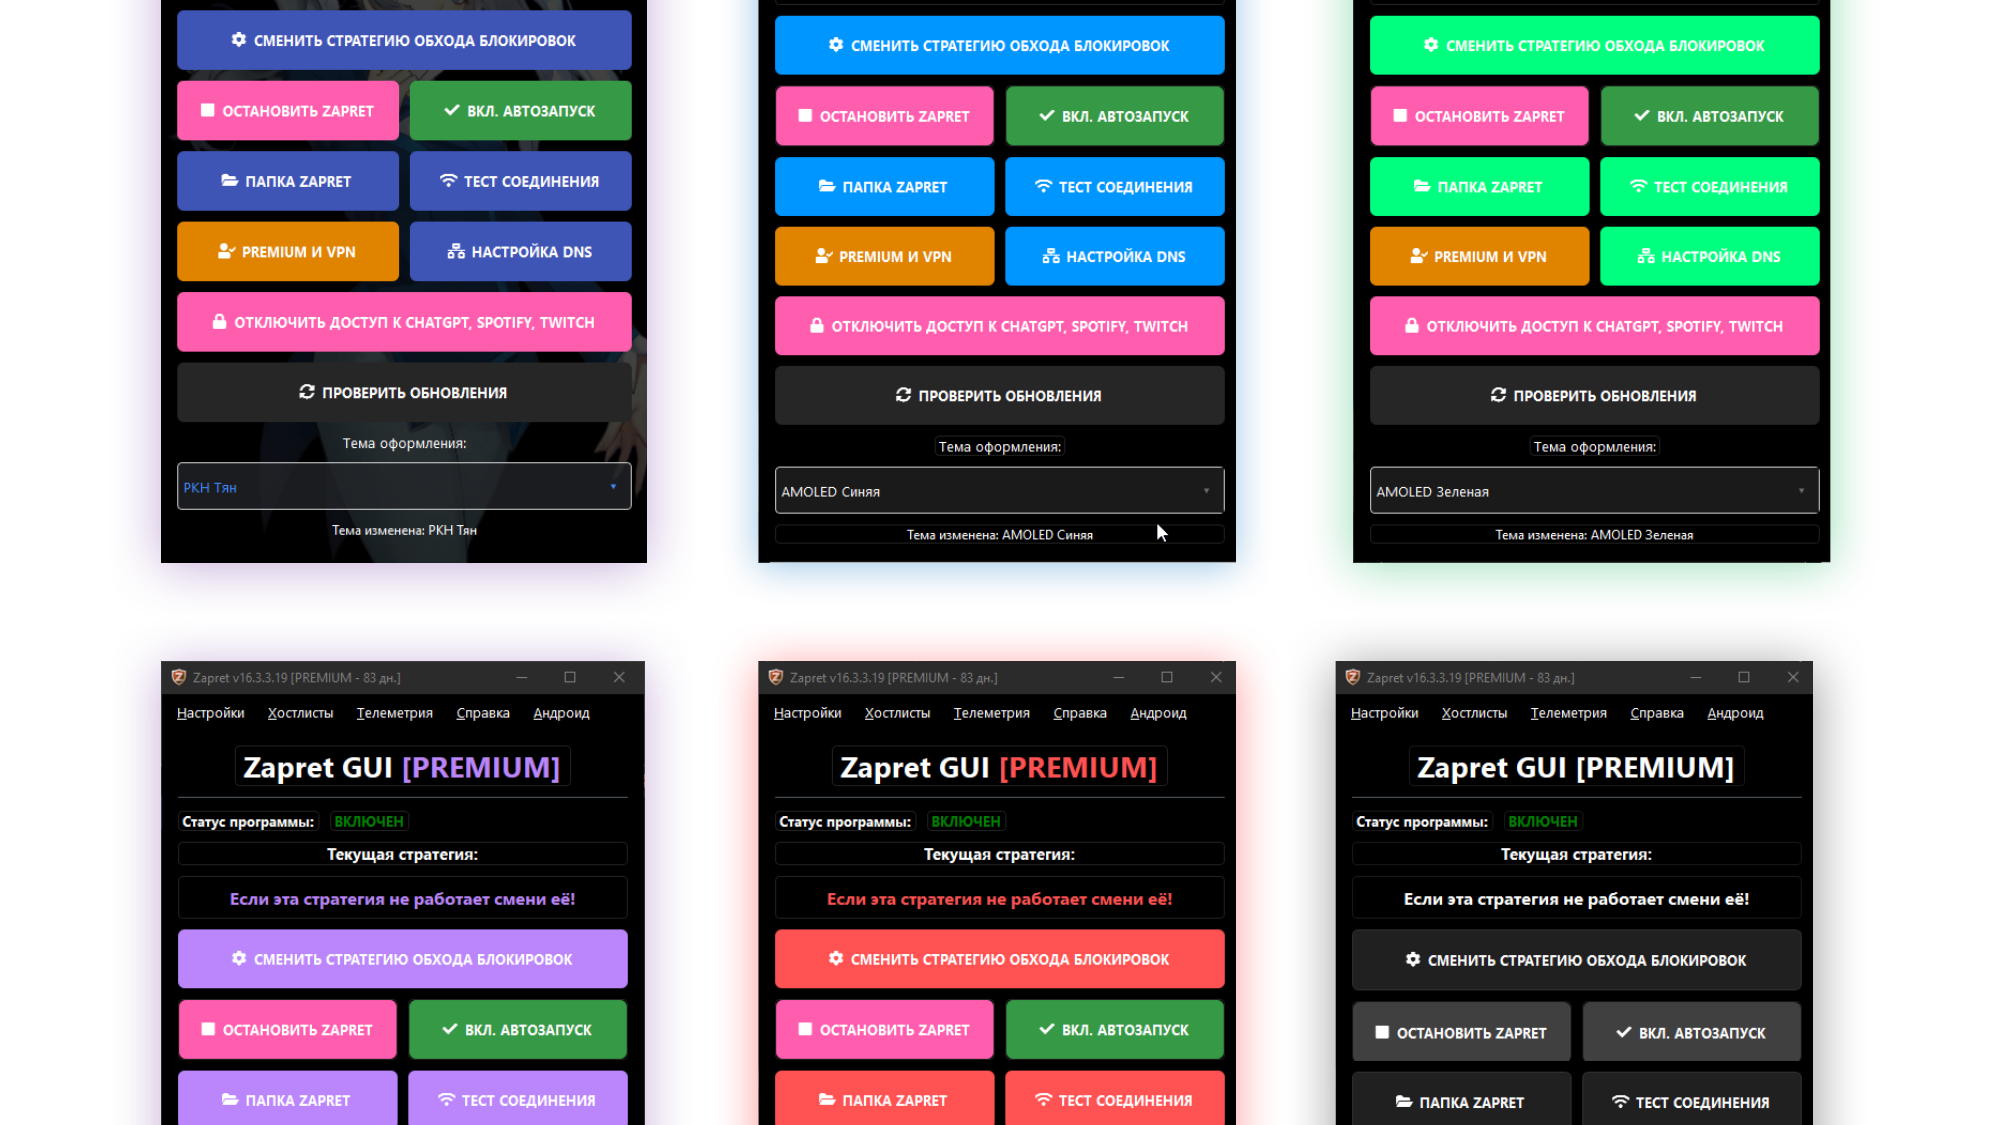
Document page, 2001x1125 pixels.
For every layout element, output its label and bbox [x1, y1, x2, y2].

picture [758, 0, 1236, 563]
picture [1352, 0, 1831, 563]
picture [758, 661, 1236, 1125]
picture [161, 661, 645, 1125]
picture [161, 0, 647, 563]
picture [1335, 661, 1813, 1125]
